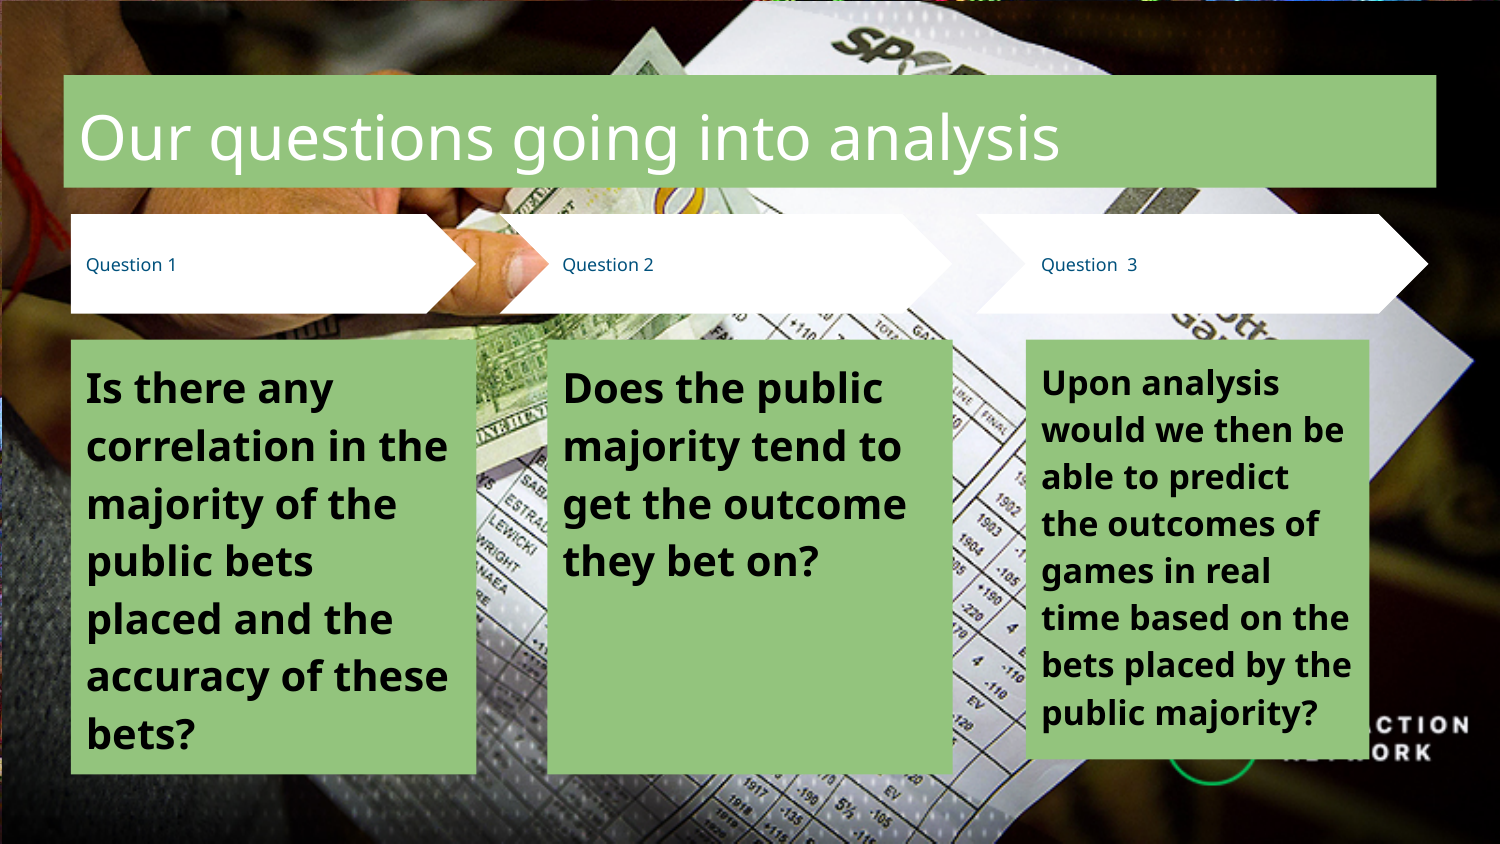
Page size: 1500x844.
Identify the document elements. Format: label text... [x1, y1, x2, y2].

text_box [70, 214, 476, 314]
picture [0, 0, 1500, 844]
title Our questions going into analysis [63, 75, 1437, 188]
list Question 2 [547, 238, 918, 290]
list Question 3 [1025, 238, 1397, 290]
list Upon analysis would we then be able to predict the outcomes of games in real time based on the bets placed by the public majority? [1025, 339, 1370, 760]
list Does the public majority tend to get the outcome they bet on? [547, 339, 953, 775]
list Is there any correlation in the majority of the public bets placed and the accuracy of these bets? [70, 339, 477, 775]
list Question 1 [70, 238, 442, 290]
text_box [975, 214, 1429, 314]
text_box [499, 214, 953, 314]
